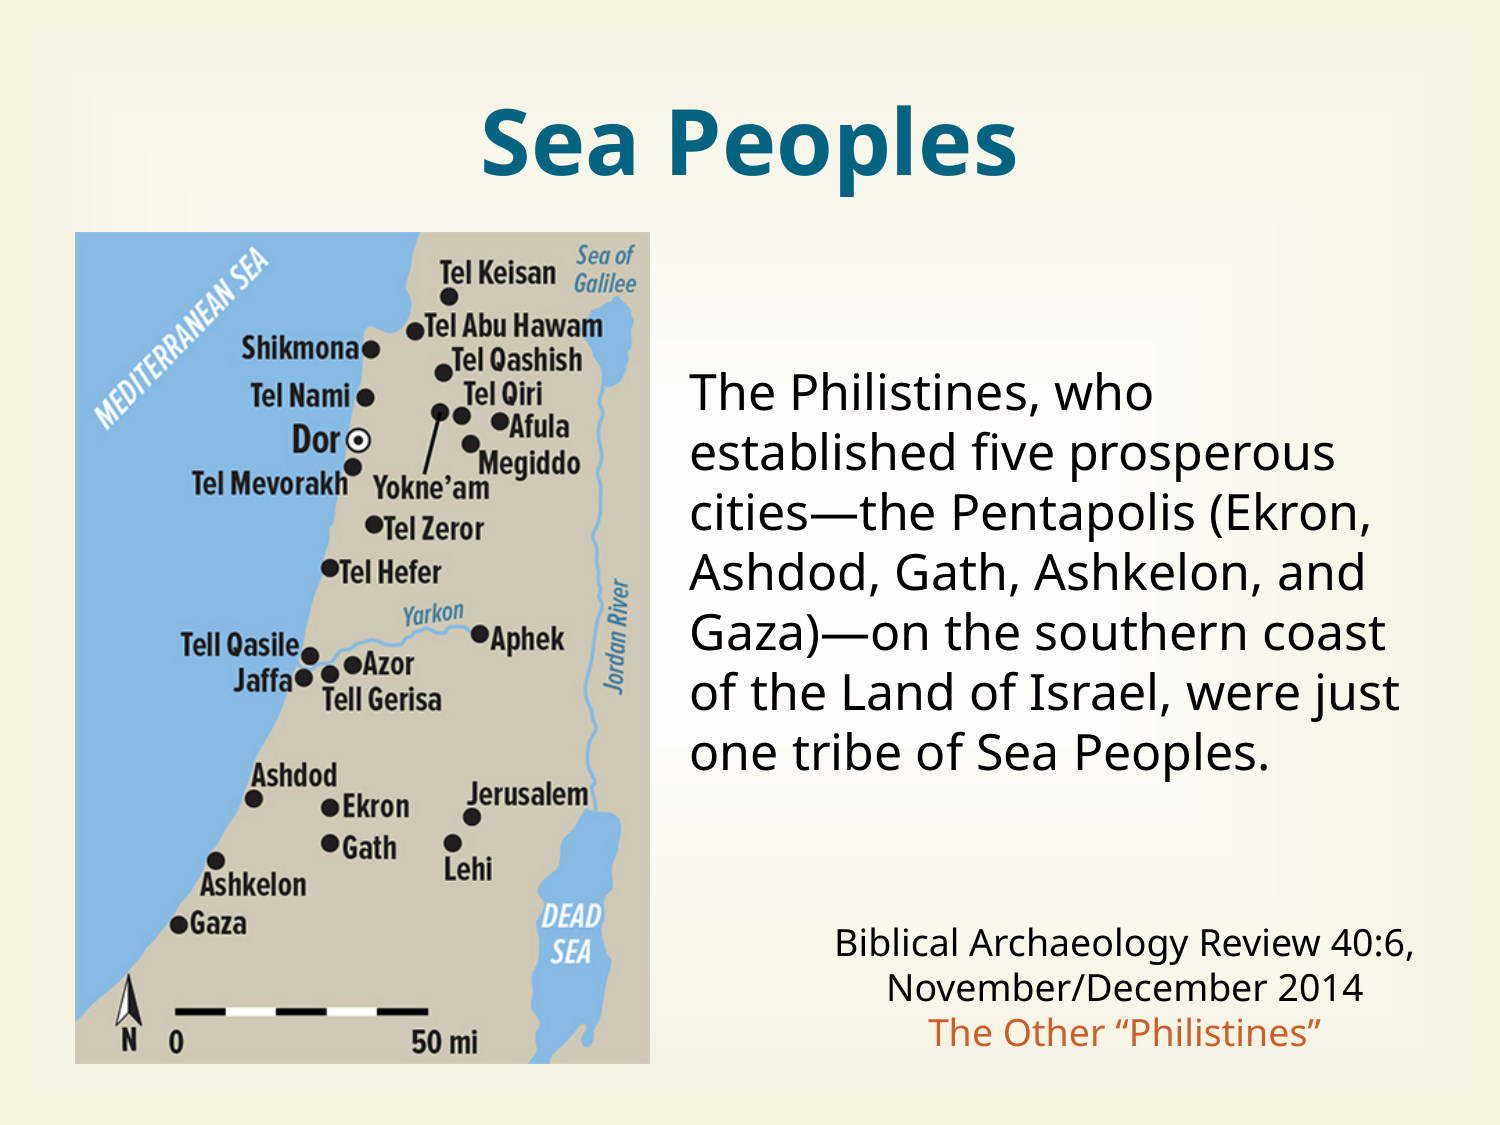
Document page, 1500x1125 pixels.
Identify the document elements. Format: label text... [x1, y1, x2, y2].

title Sea Peoples [75, 45, 1425, 233]
text_box Biblical Archaeology Review 40:6, November/December 2014 The Other “Philistines” [749, 912, 1500, 1062]
picture [74, 232, 651, 1064]
text_box The Philistines, who established five prosperous cities—the Pentapolis (Ekron, Ashdod, Gath, Ashkelon, and Gaza)—on the southern coast of the Land of Israel, were just one tribe of Sea Peoples. [674, 352, 1425, 788]
